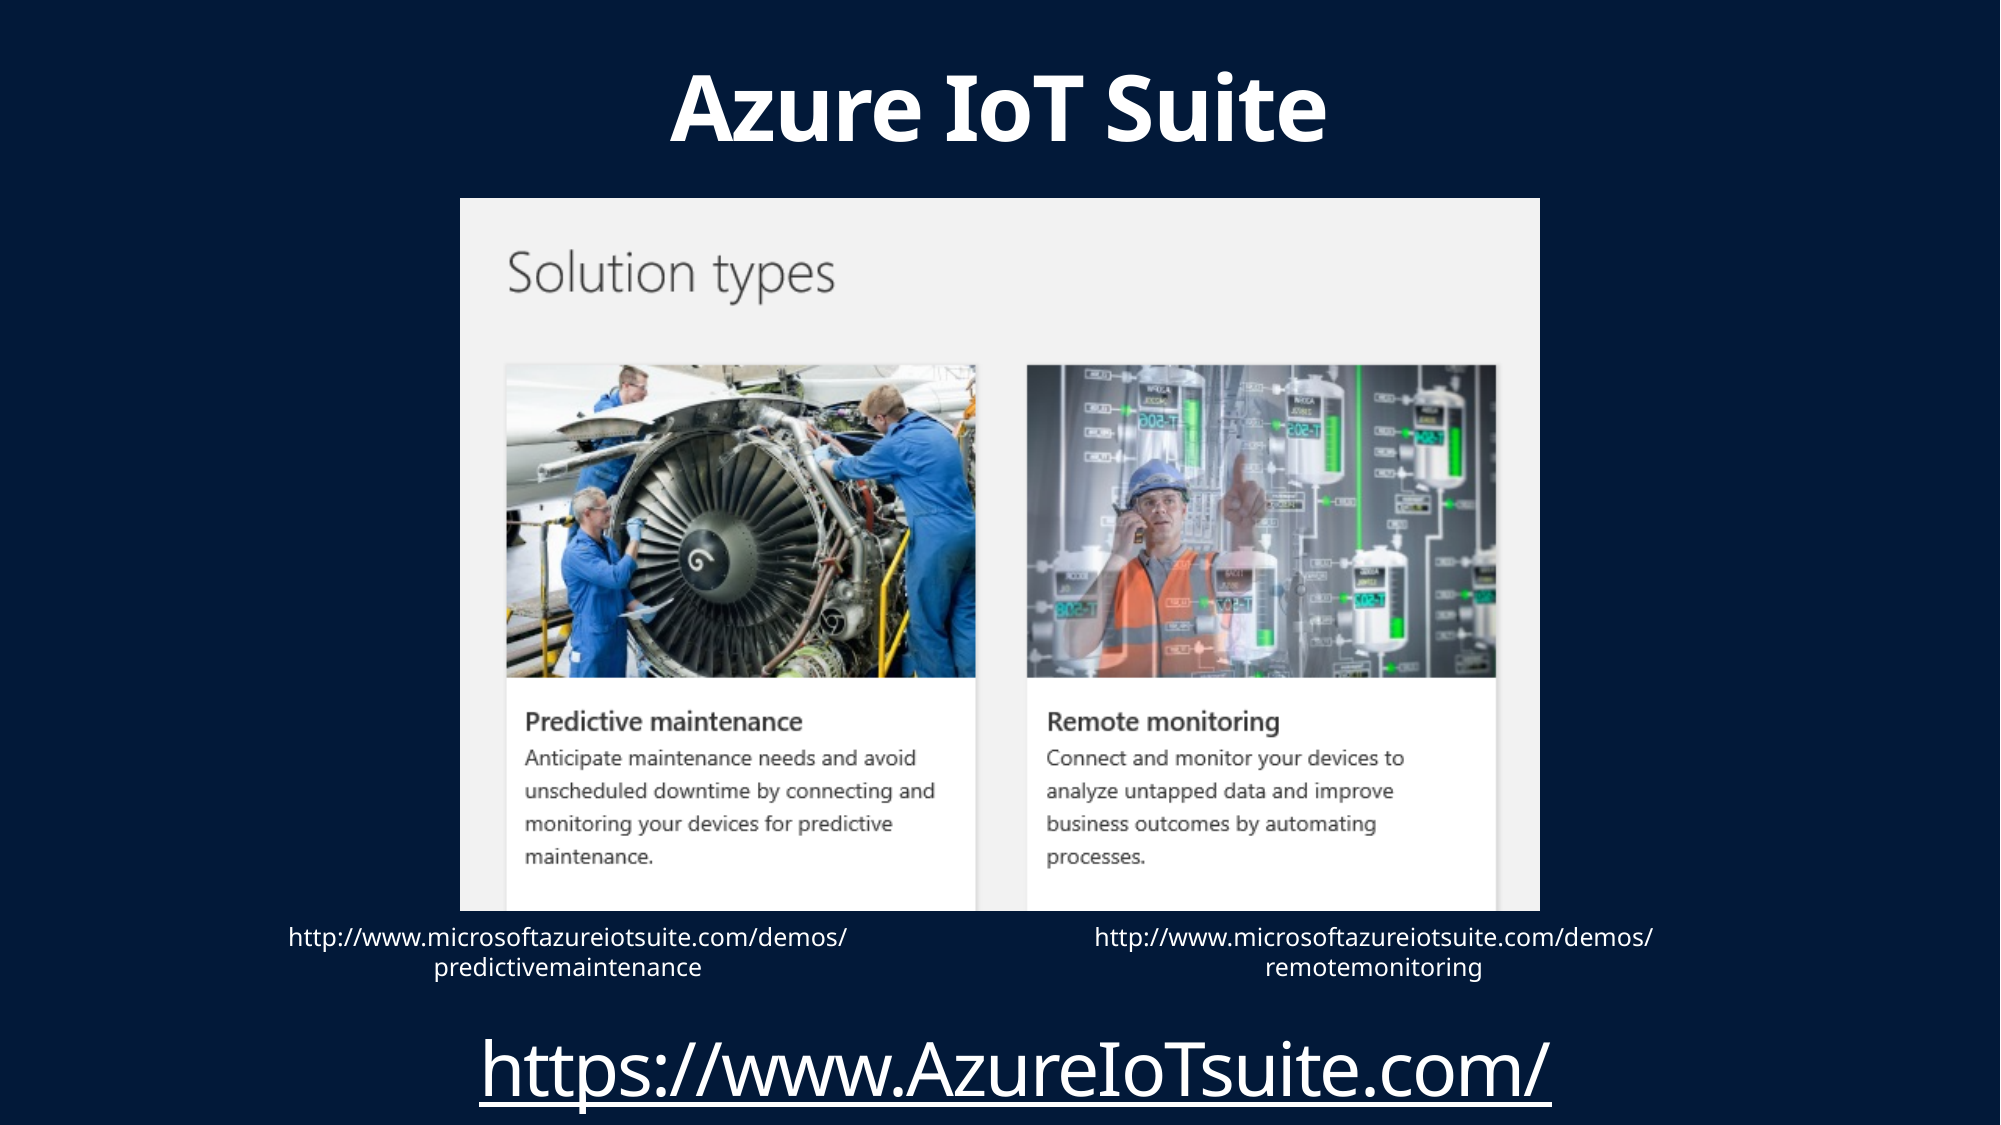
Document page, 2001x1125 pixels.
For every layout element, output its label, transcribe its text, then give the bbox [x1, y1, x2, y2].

picture [460, 198, 1541, 912]
title Azure IoT Suite [44, 47, 1957, 196]
text_box https://www.AzureIoTsuite.com/ [69, 1007, 1982, 1125]
text_box http://www.microsoftazureiotsuite.com/demos/remotemonitoring [978, 913, 1771, 989]
text_box http://www.microsoftazureiotsuite.com/demos/predictivemaintenance [158, 913, 978, 989]
